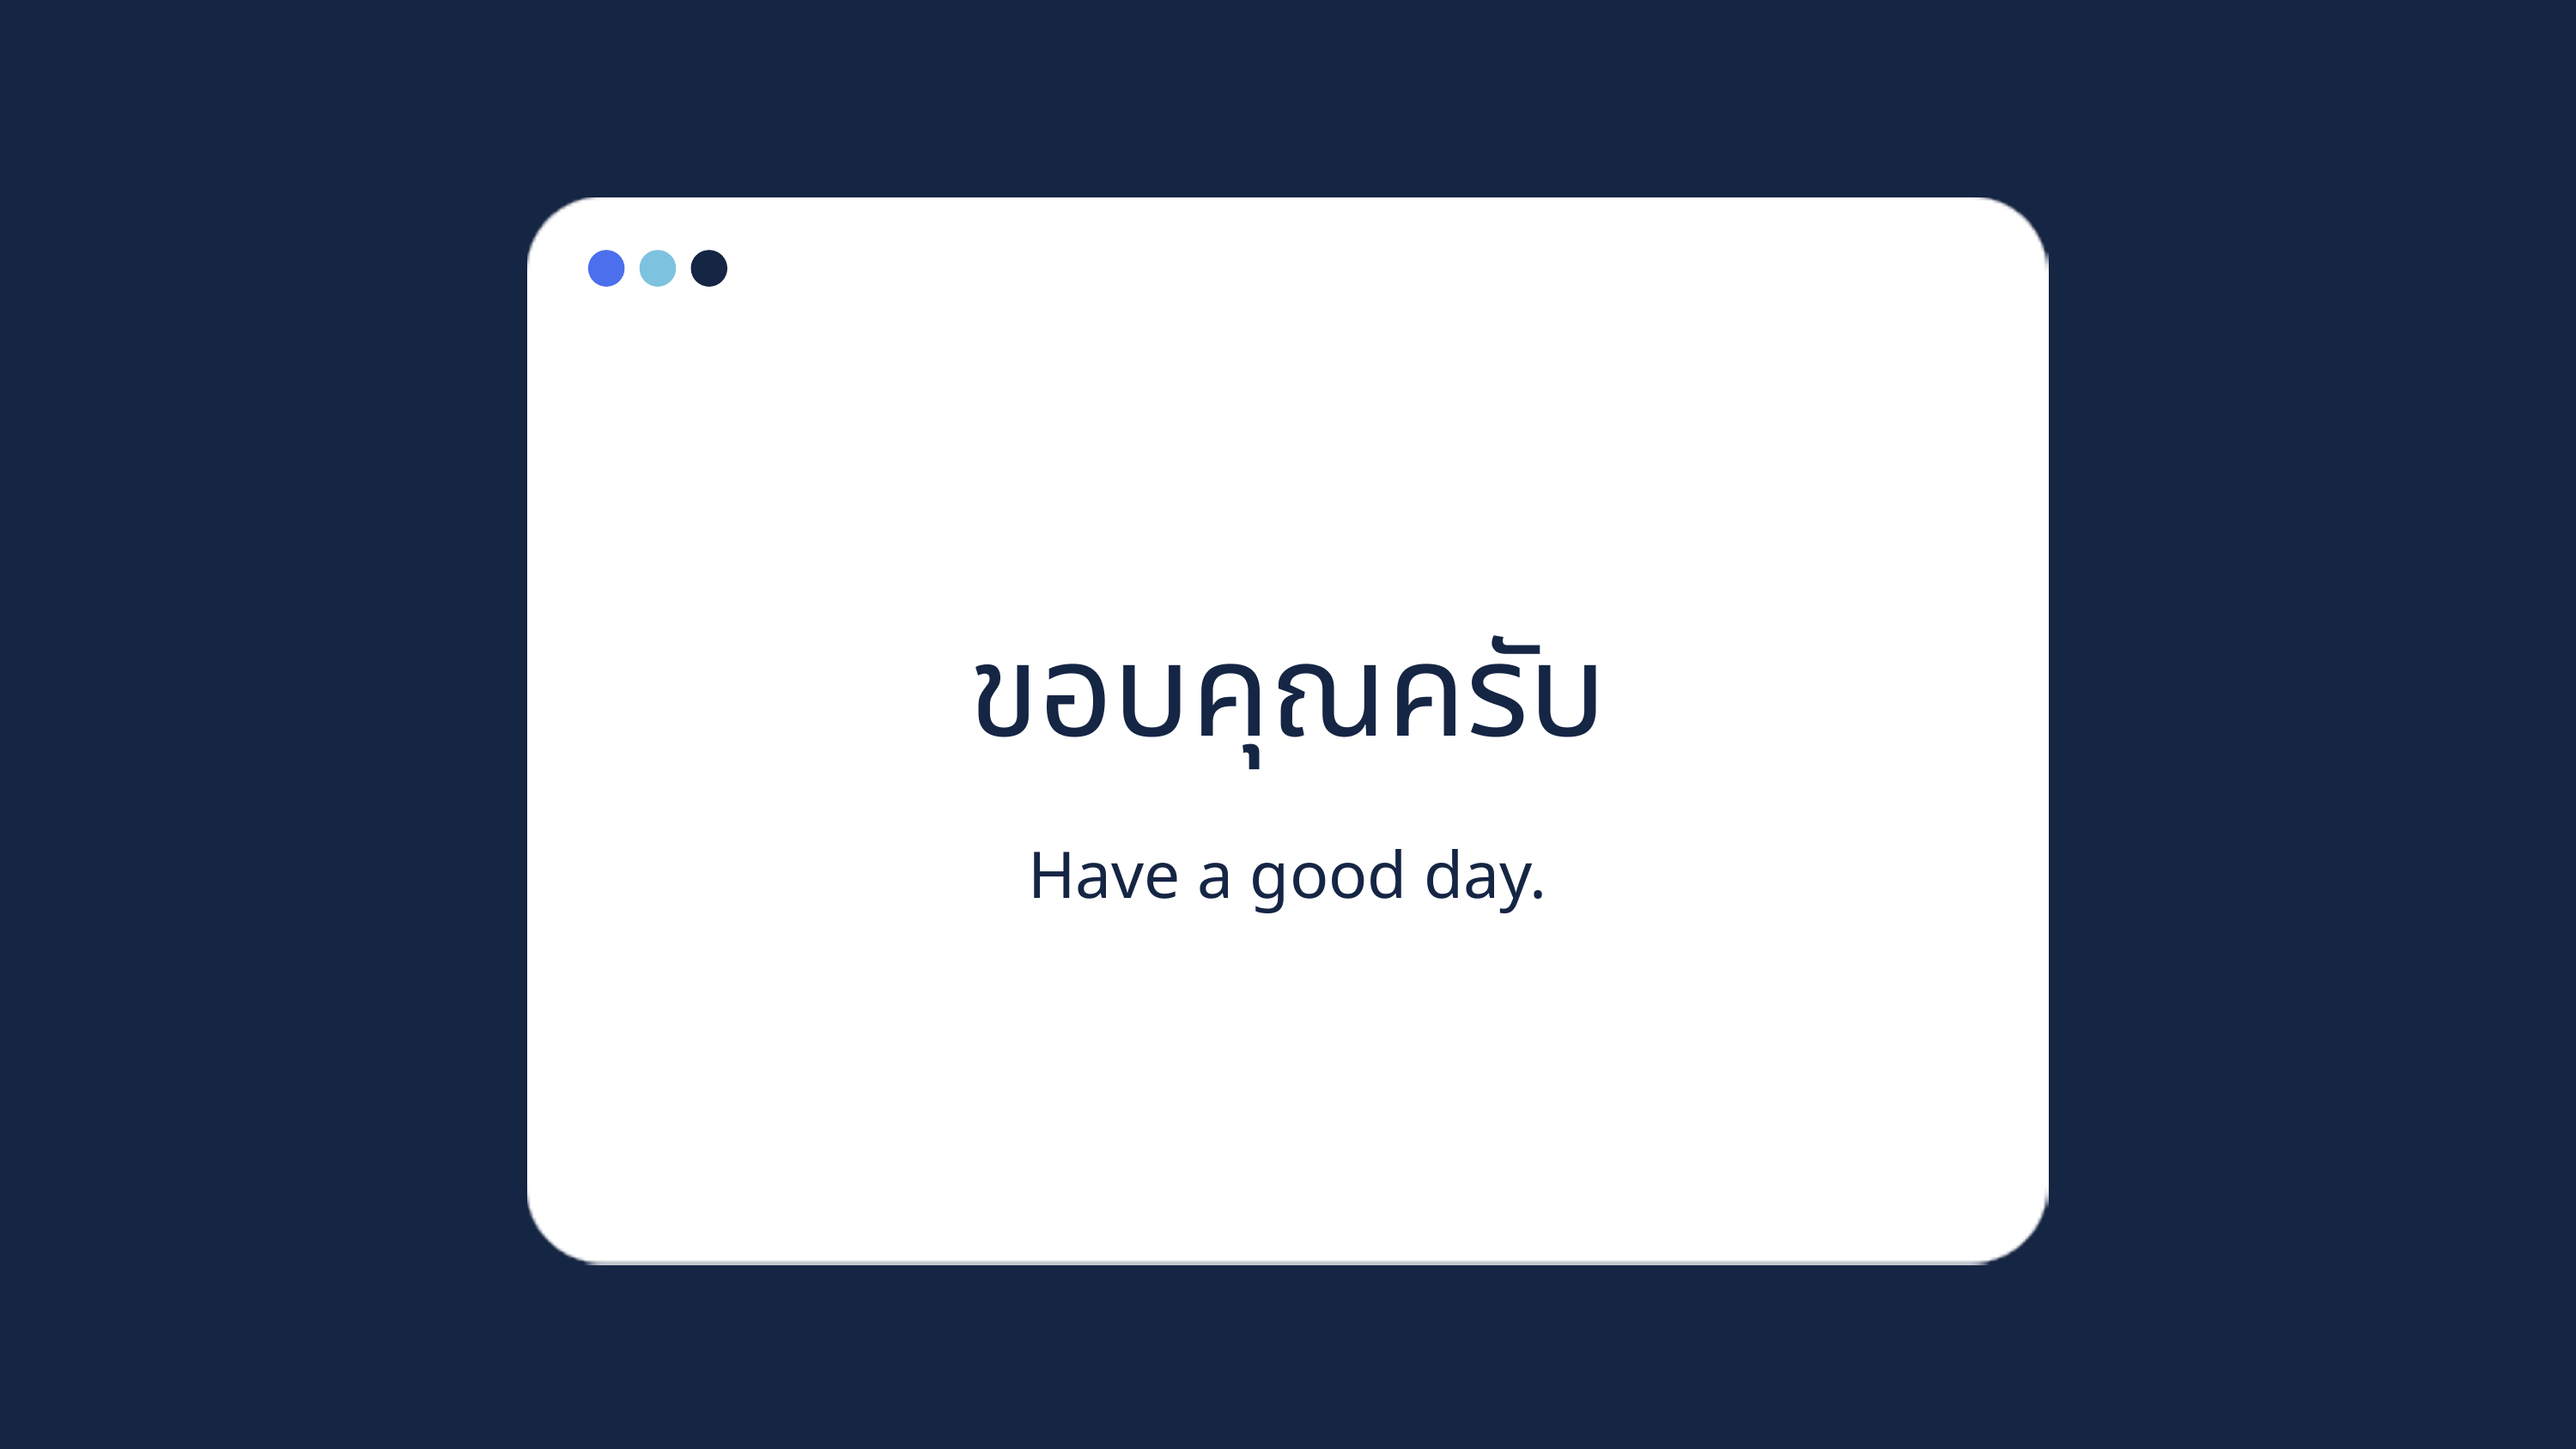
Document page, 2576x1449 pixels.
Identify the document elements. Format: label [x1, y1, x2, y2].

text_box [587, 249, 728, 288]
text_box [726, 606, 1849, 908]
picture [526, 197, 2049, 1266]
